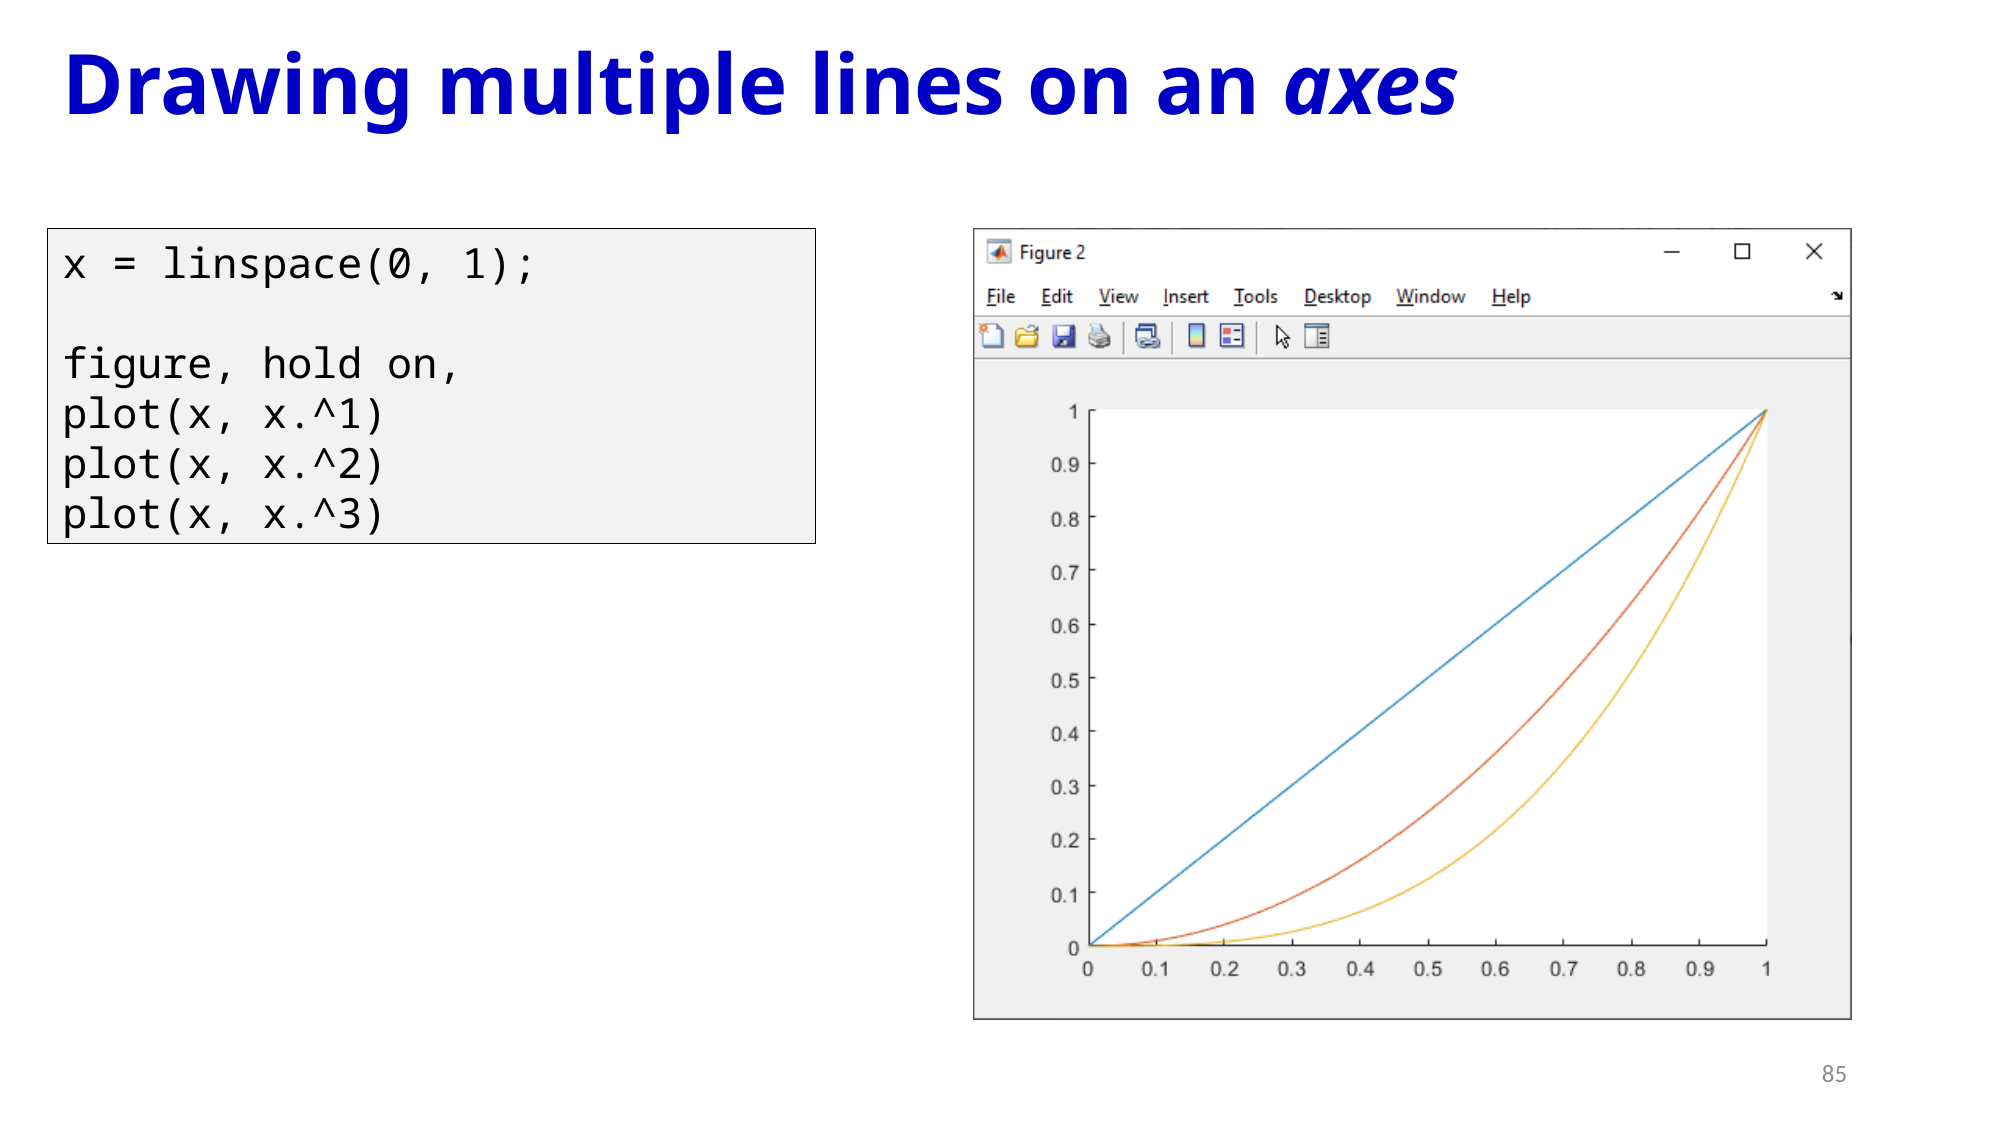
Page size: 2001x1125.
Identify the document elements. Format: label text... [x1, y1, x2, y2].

title Drawing multiple lines on an axes [47, 23, 1937, 153]
picture [973, 228, 1852, 1020]
text_box x = linspace(0, 1); figure, hold on, plot(x, x.^1) plot(x, x.^2) plot(x, x.^3) [47, 228, 816, 544]
slide_number 85 [1412, 1042, 1863, 1103]
